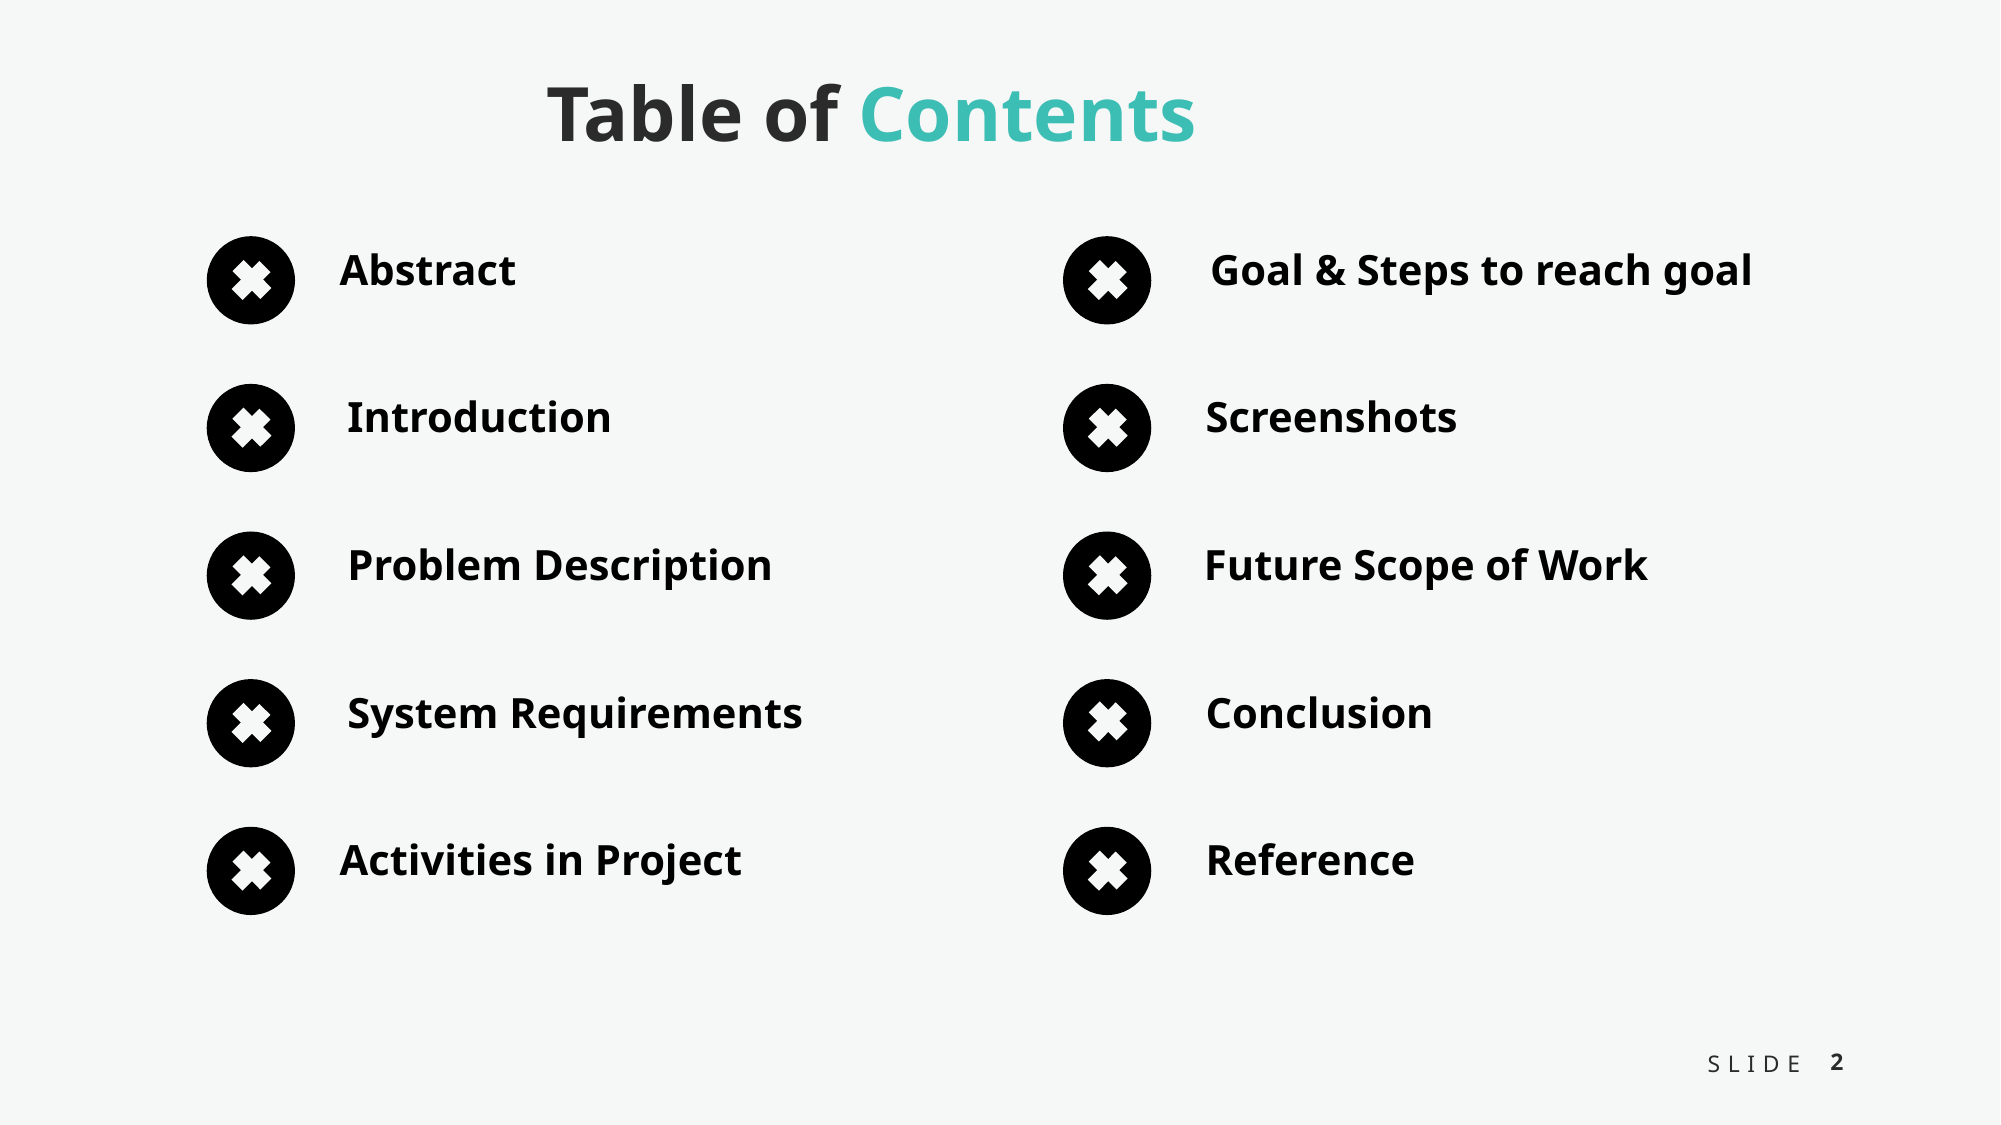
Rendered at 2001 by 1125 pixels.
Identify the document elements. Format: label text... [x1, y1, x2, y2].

text_box Abstract [324, 236, 827, 325]
text_box System Requirements [332, 679, 886, 783]
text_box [1062, 826, 1152, 916]
text_box Screenshots [1190, 383, 1978, 458]
text_box Conclusion [1190, 679, 1506, 753]
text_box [206, 235, 296, 325]
text_box Activities in Project [324, 826, 819, 901]
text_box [206, 826, 296, 916]
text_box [1062, 678, 1152, 768]
text_box Reference [1190, 826, 1536, 901]
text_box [206, 678, 296, 768]
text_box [1062, 383, 1152, 473]
text_box Future Scope of Work [1189, 531, 1978, 605]
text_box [206, 383, 296, 473]
text_box Goal & Steps to reach goal [1195, 236, 2000, 325]
text_box Problem Description [332, 531, 827, 605]
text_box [206, 531, 296, 620]
text_box Table of Contents [531, 58, 1396, 180]
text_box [1062, 235, 1152, 325]
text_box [1062, 531, 1152, 620]
text_box Introduction [332, 383, 650, 458]
